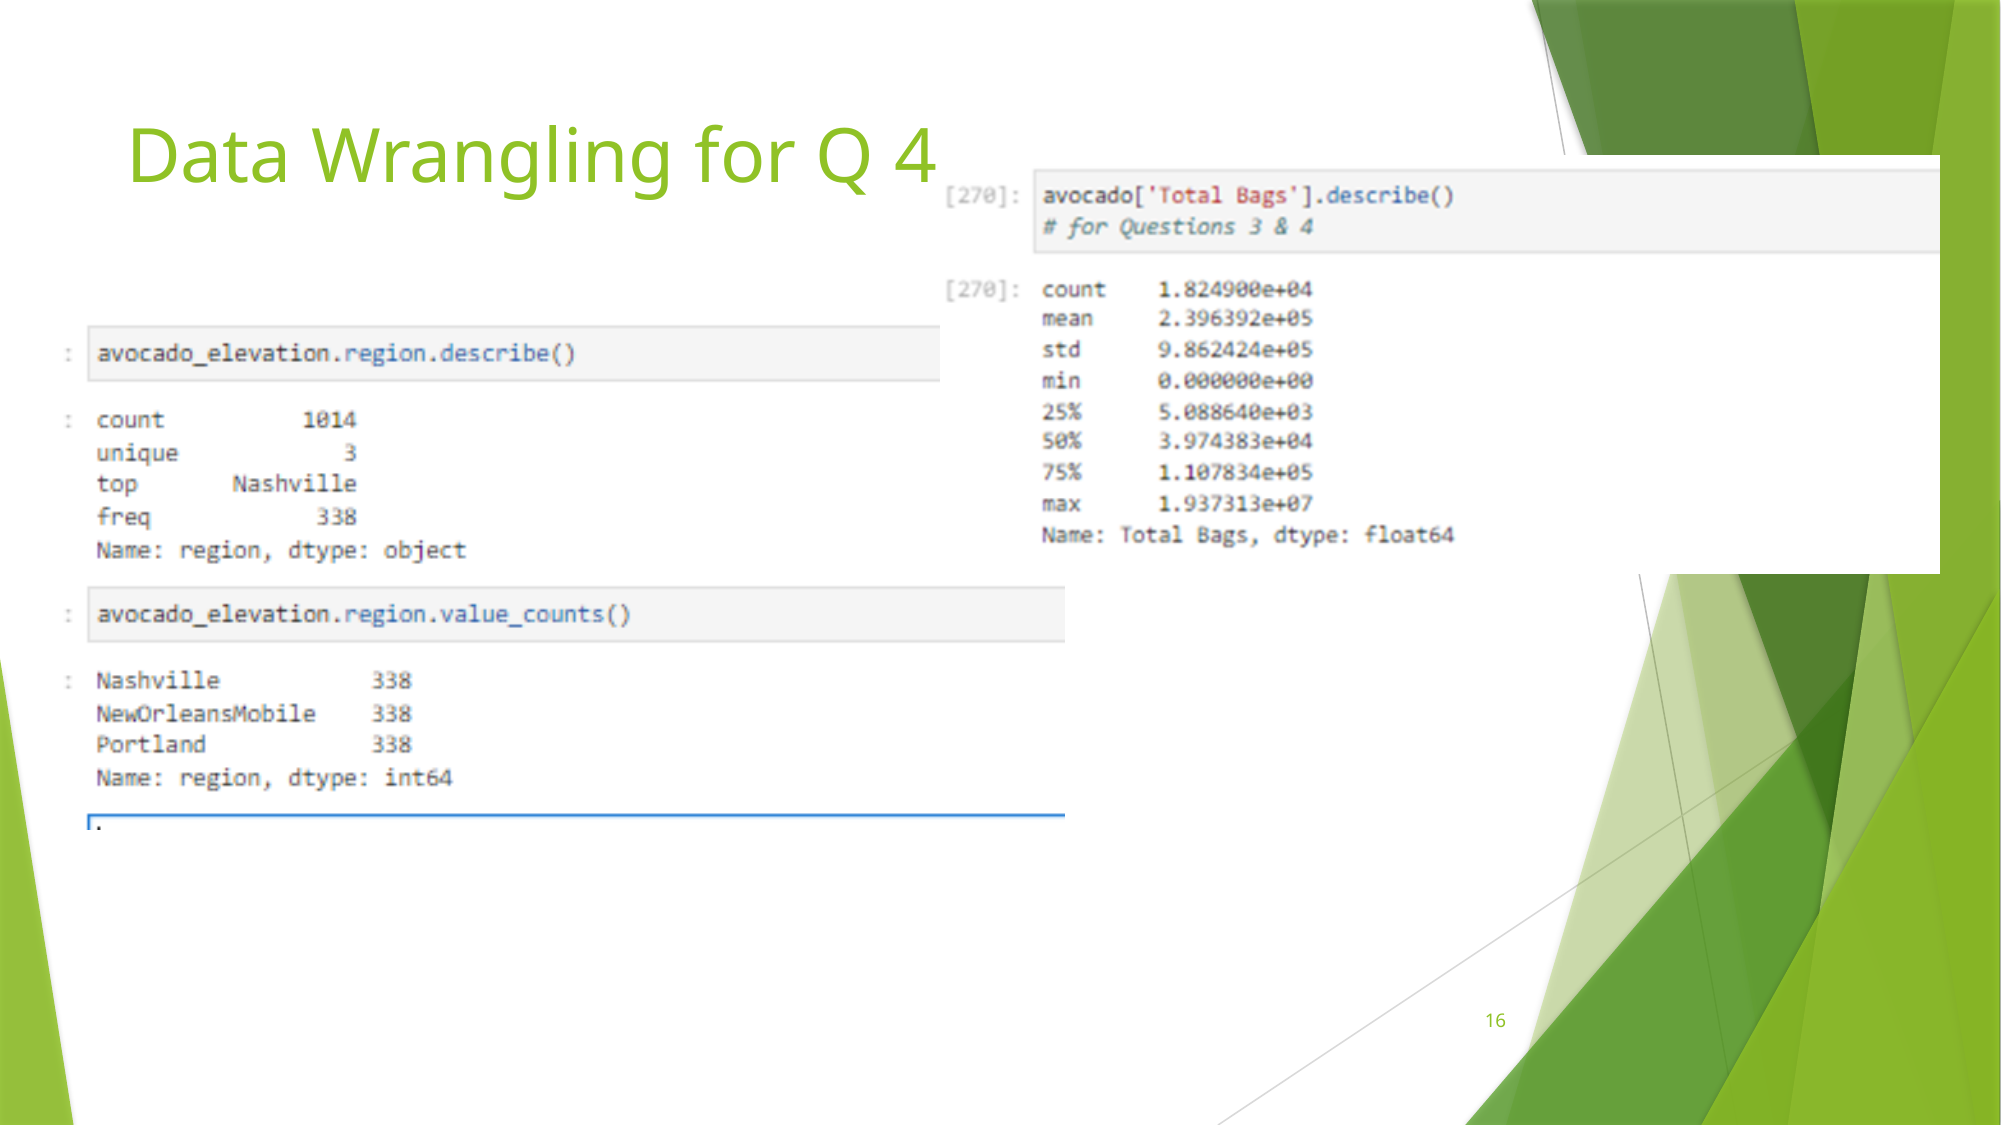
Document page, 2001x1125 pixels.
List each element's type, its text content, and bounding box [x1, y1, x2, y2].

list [60, 316, 1065, 831]
slide_number 16 [1409, 991, 1522, 1051]
title Data Wrangling for Q 4 [111, 99, 1522, 315]
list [939, 154, 1940, 574]
